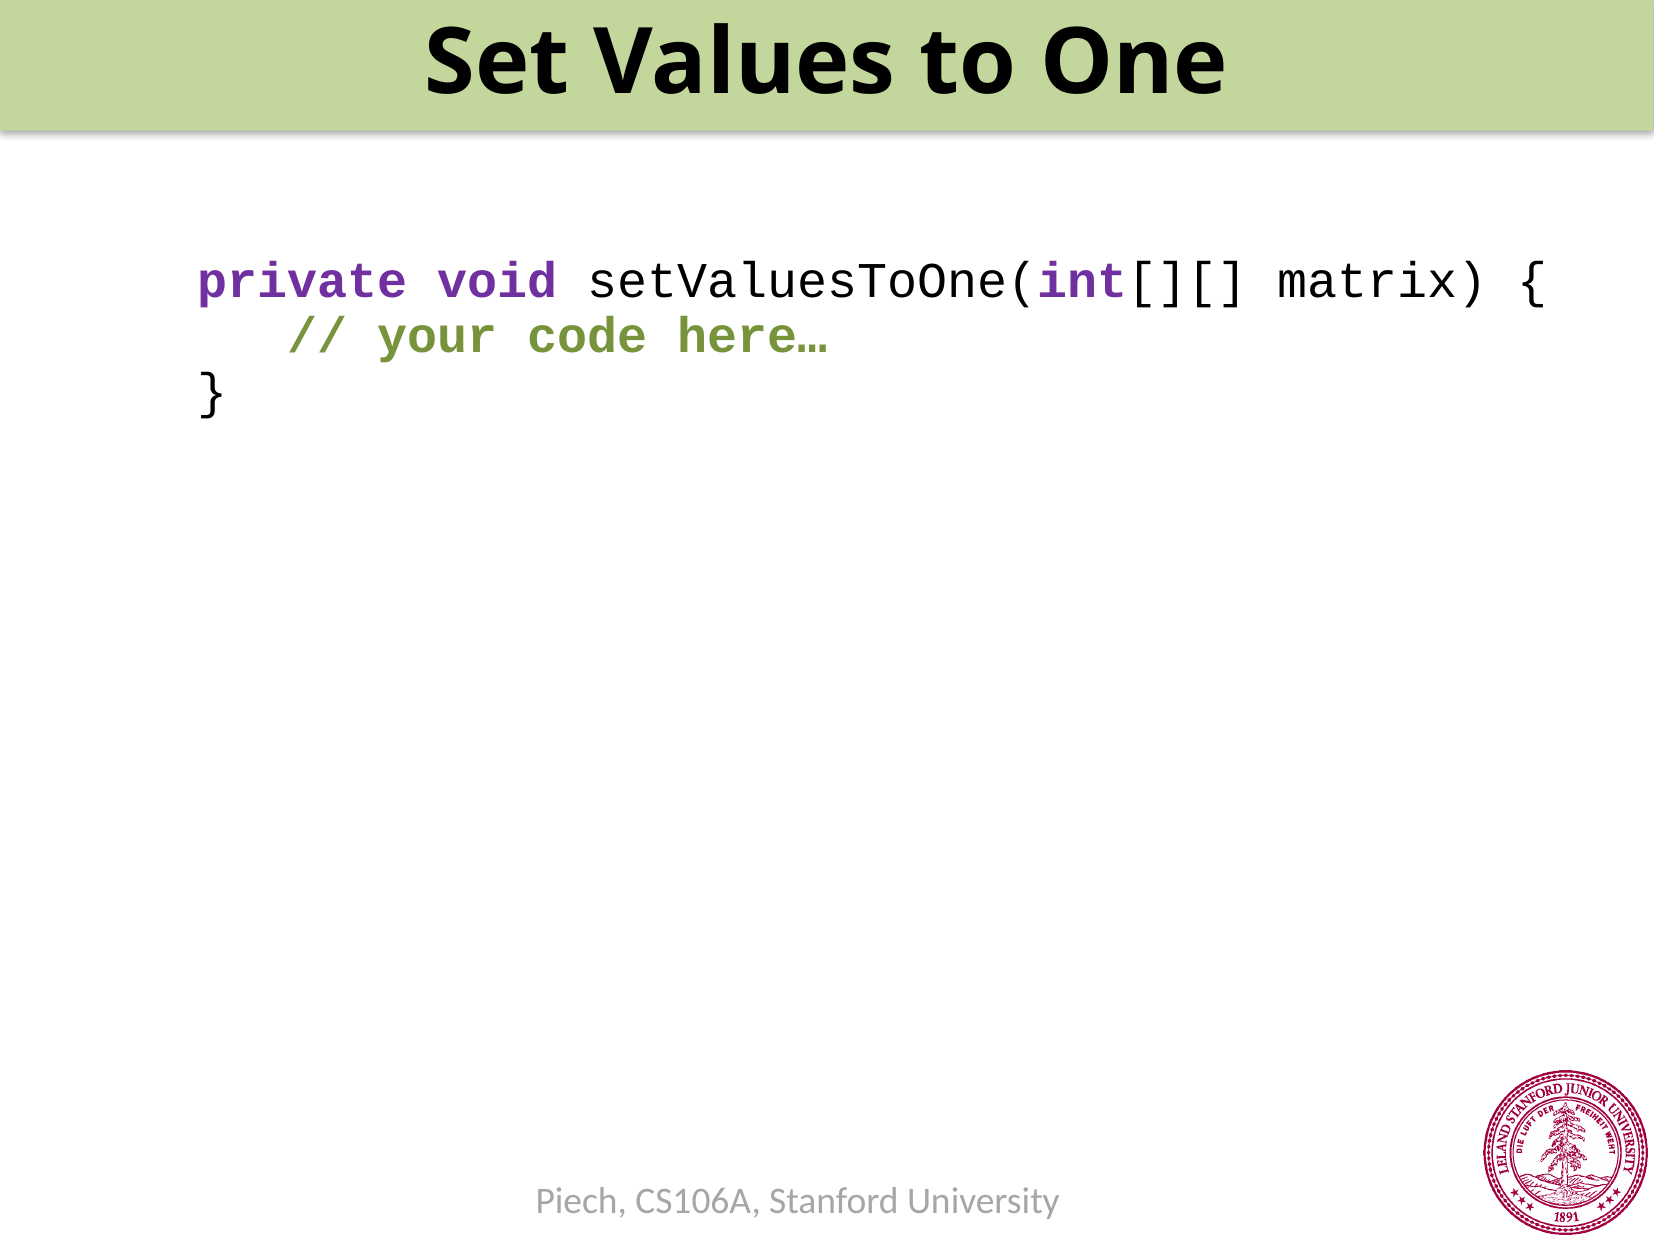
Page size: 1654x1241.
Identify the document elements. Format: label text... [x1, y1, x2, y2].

text_box Set Values to One [0, 0, 1654, 134]
text_box private void setValuesToOne(int[][] matrix) { // your code here… } [182, 245, 1563, 427]
picture [1483, 1070, 1648, 1235]
